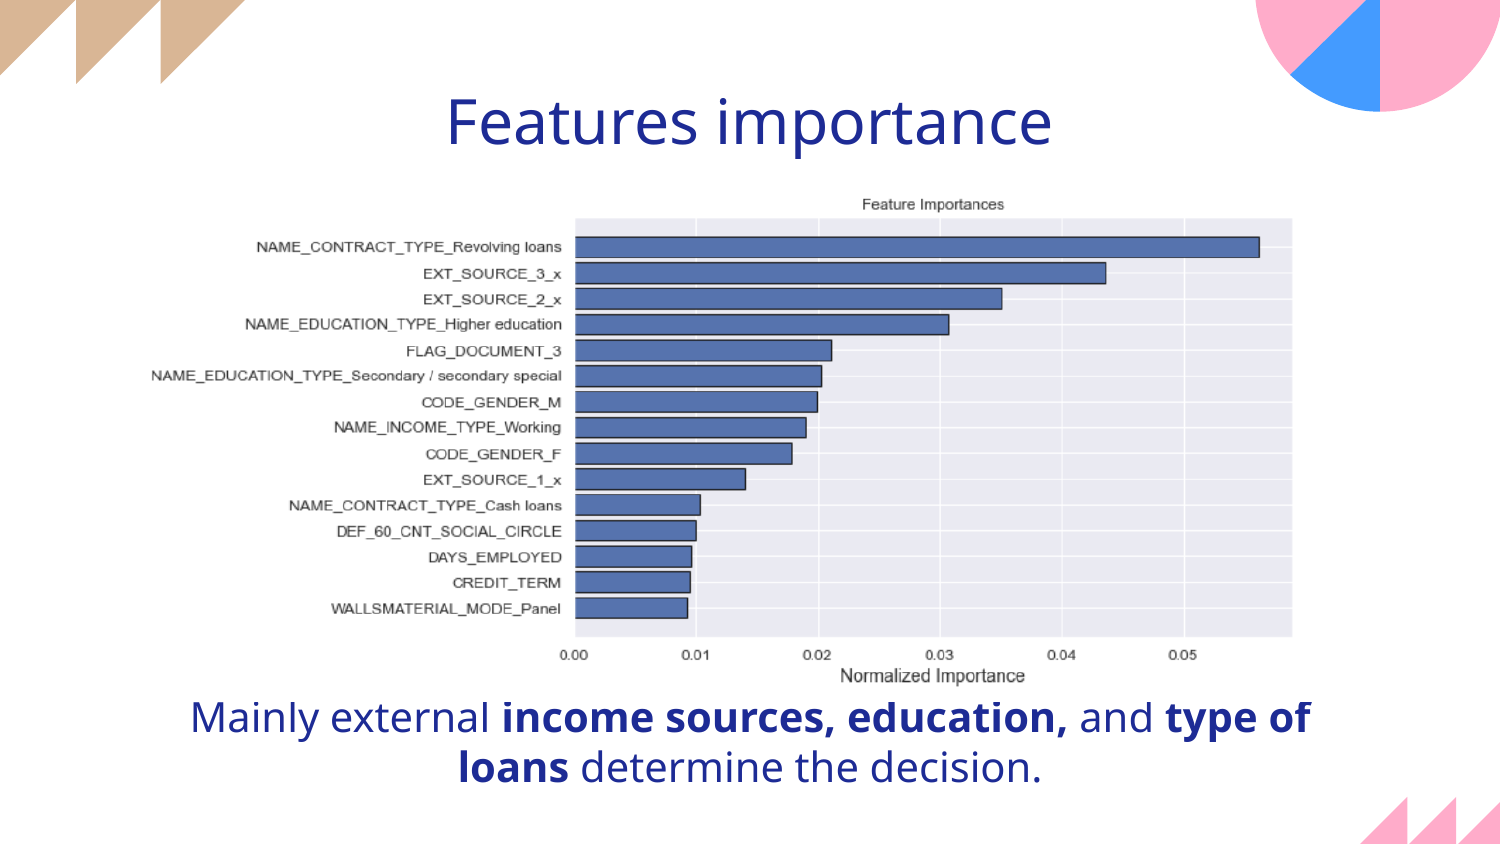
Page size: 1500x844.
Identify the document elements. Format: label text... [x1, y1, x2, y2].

picture [93, 184, 1325, 702]
subtitle Mainly external income sources, education, and type of loans determine the decision. [117, 659, 1384, 823]
title Features importance [116, 72, 1383, 167]
